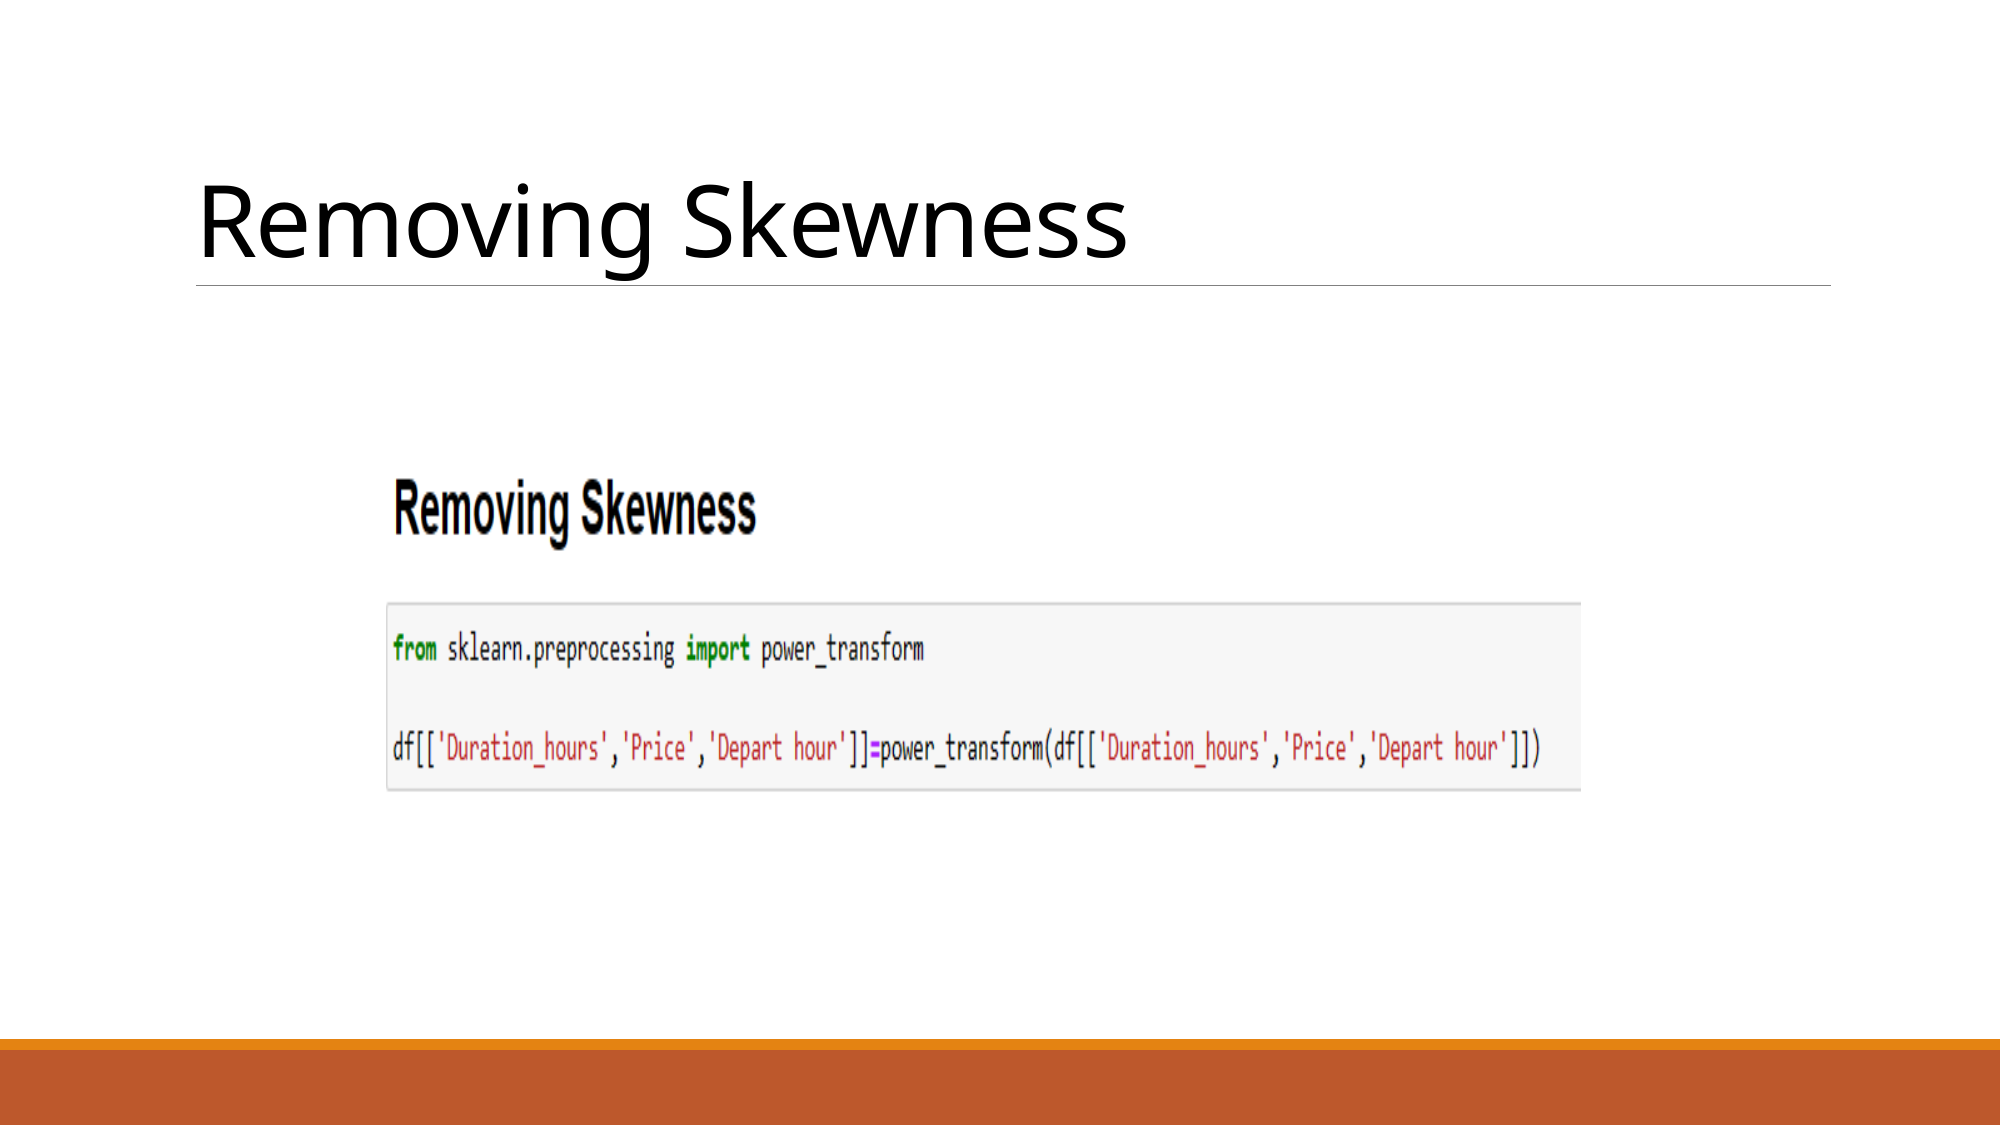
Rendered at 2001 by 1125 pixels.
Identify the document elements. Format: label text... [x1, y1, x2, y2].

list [379, 438, 1581, 834]
title Removing Skewness [180, 47, 1830, 285]
